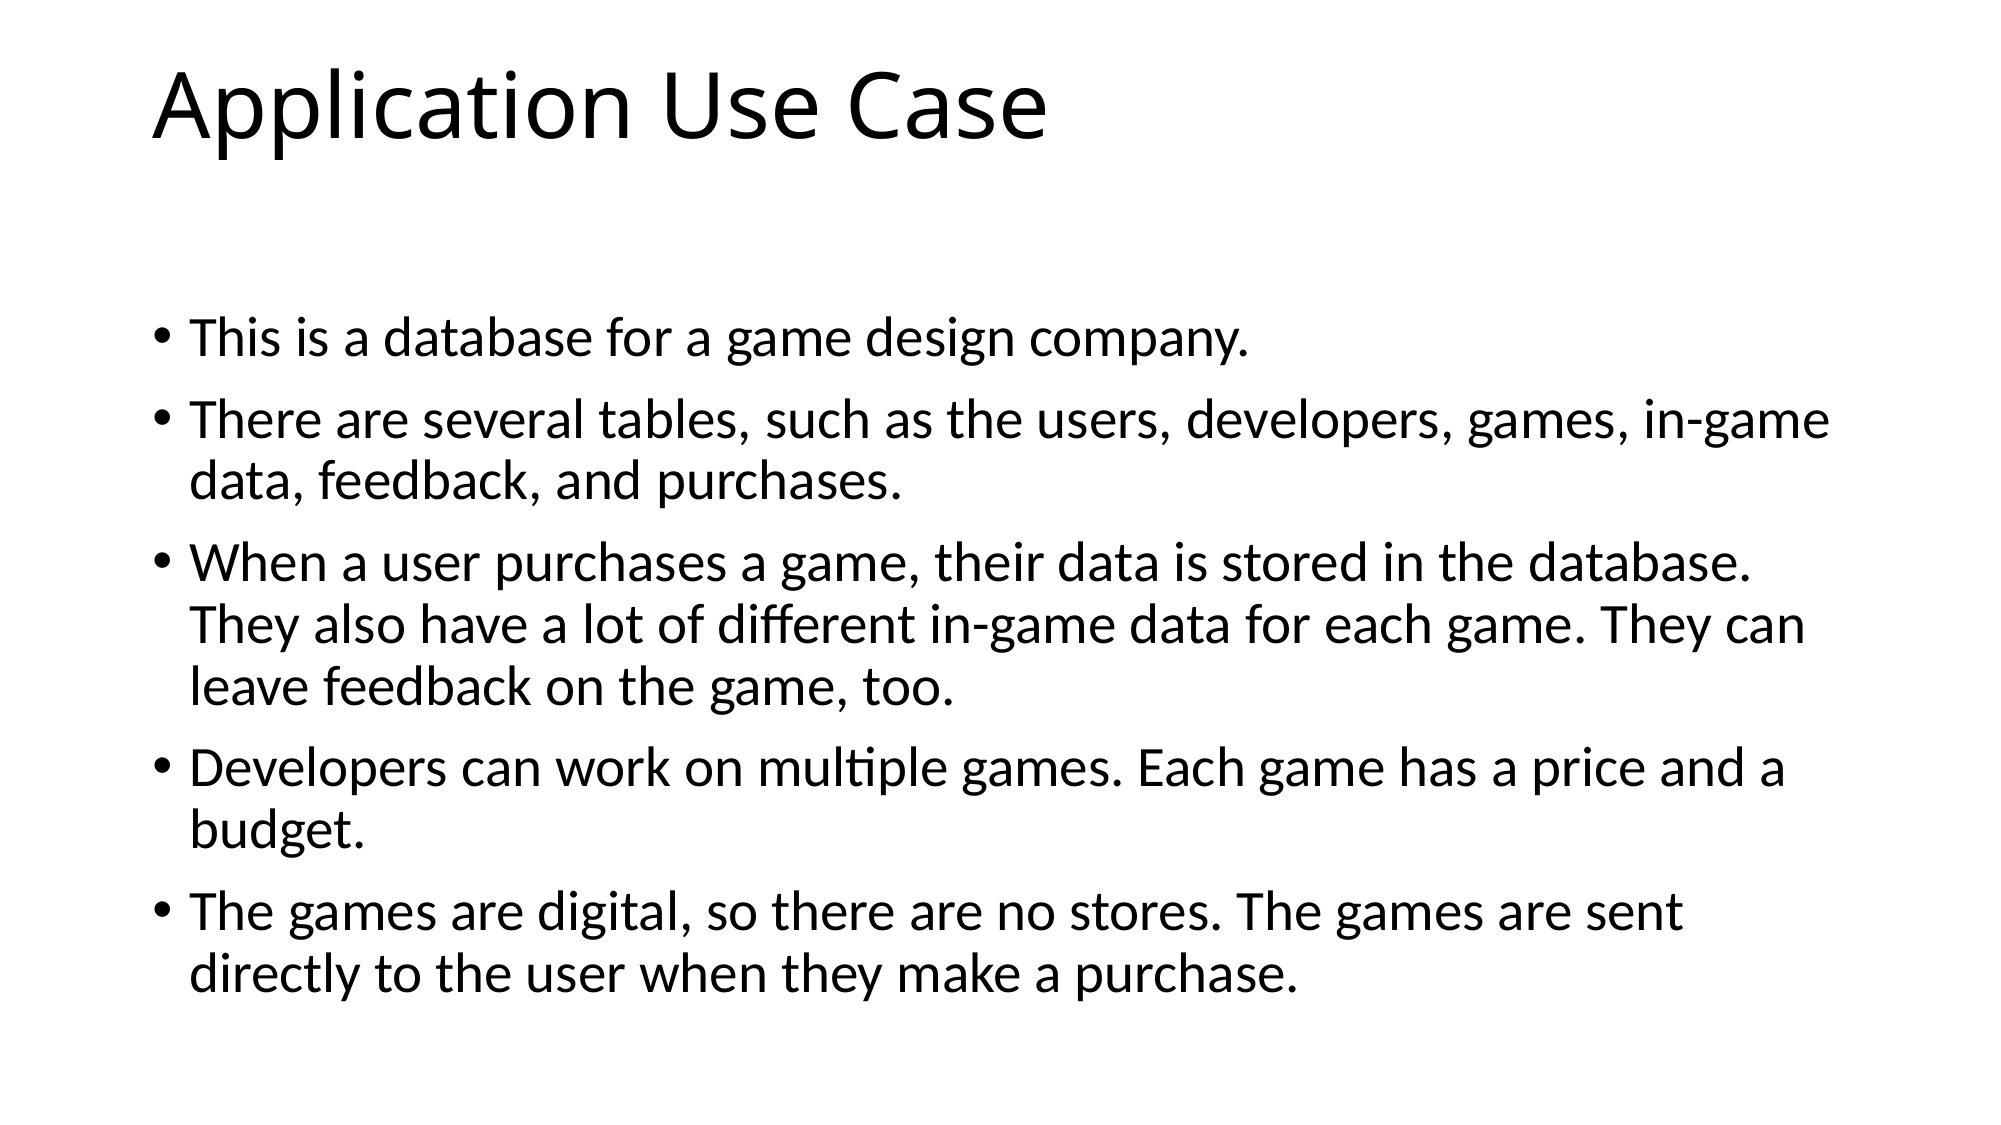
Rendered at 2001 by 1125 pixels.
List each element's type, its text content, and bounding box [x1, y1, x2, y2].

title Application Use Case [137, 0, 1863, 218]
list This is a database for a game design company. There are several tables, such as the users, developers, games, in-game data, feedback, and purchases. When a user purchases a game, their data is stored in the database. They also have a lot of different in-game data for each game. They can leave feedback on the game, too. Developers can work on multiple games. Each game has a price and a budget. The games are digital, so there are no stores. The games are sent directly to the user when they make a purchase. [137, 299, 1863, 1014]
